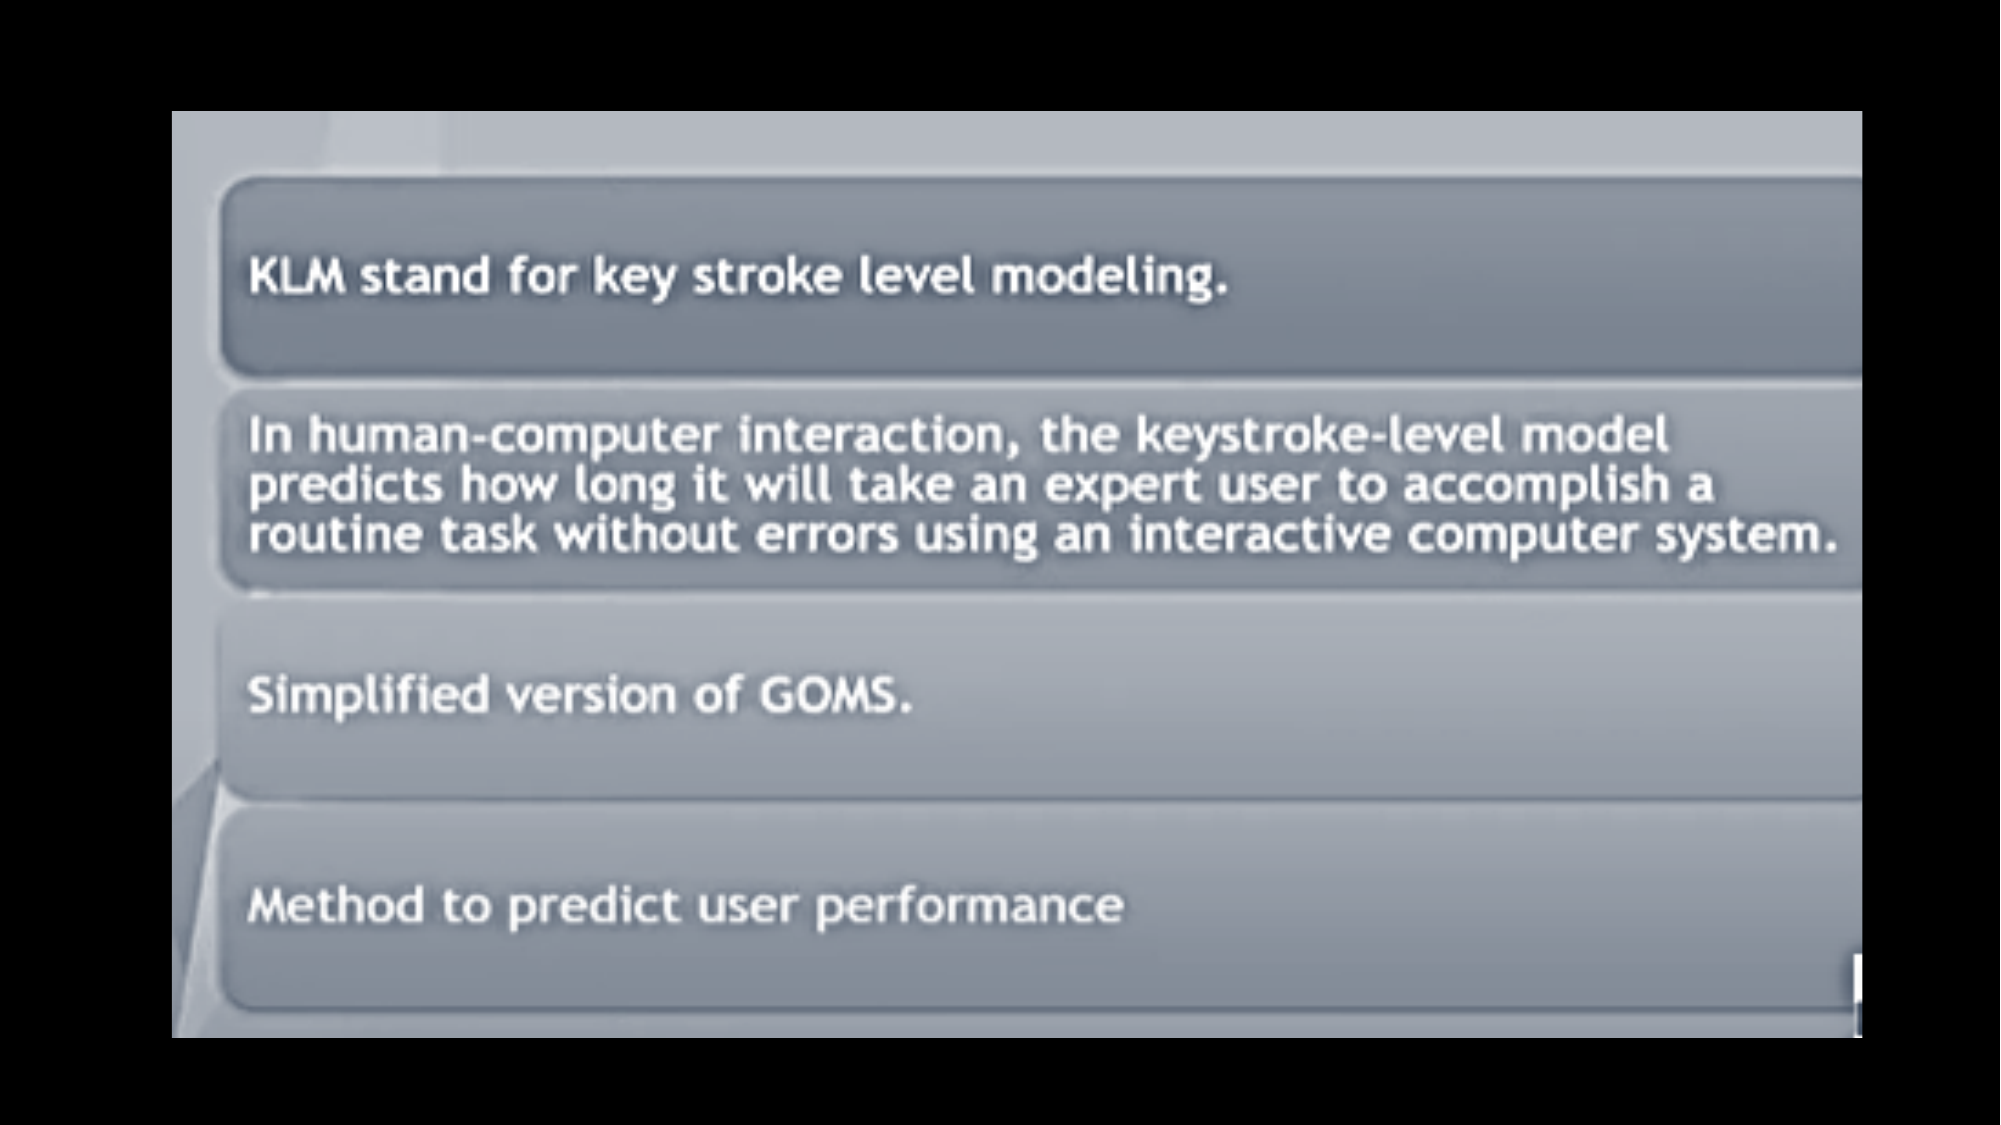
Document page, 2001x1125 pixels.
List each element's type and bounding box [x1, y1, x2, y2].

picture [171, 111, 1863, 1038]
